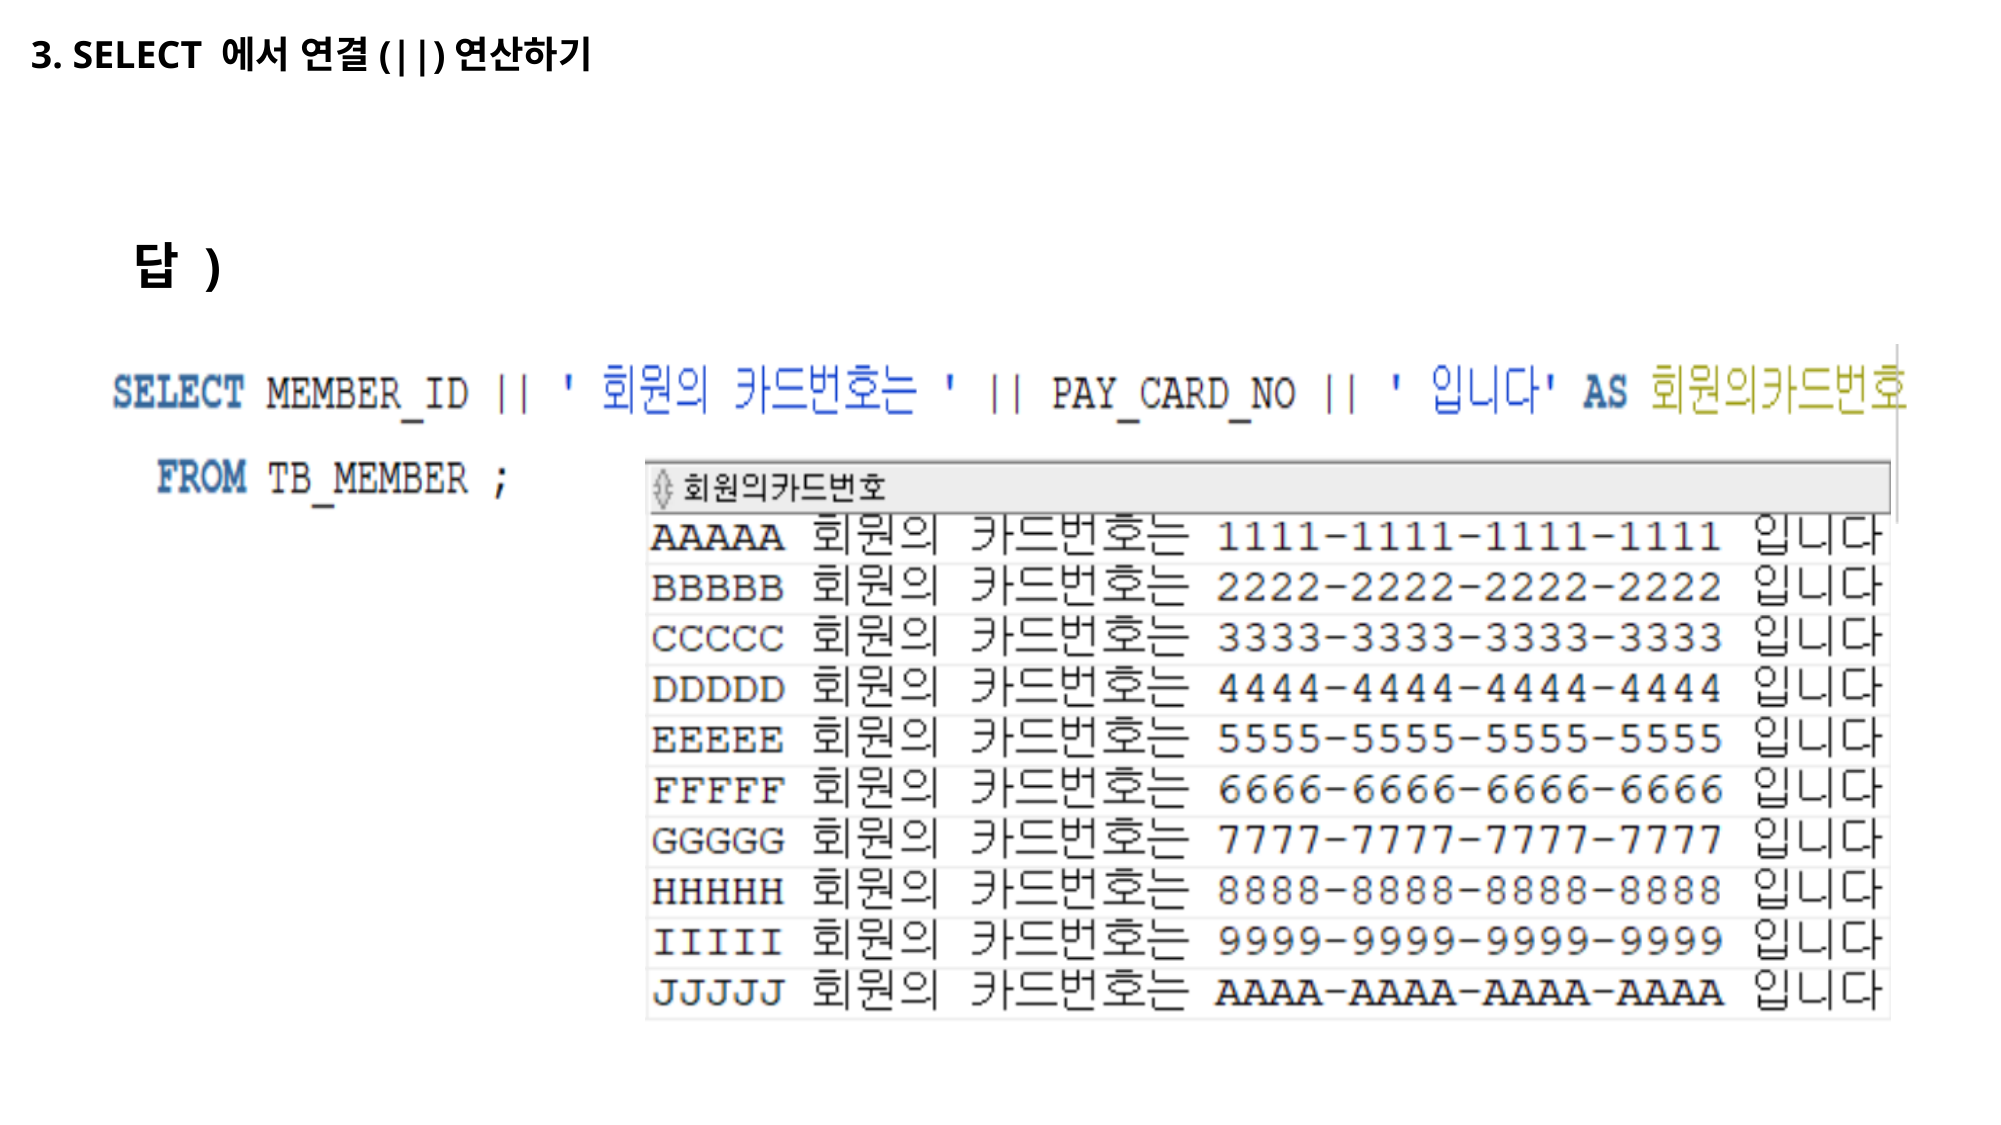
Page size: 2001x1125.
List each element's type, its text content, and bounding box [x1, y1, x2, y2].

picture [109, 344, 1907, 1023]
text_box 답 ) [118, 234, 1899, 344]
text_box 3. SELECT 에서 연결(||)연산하기 [16, 23, 679, 84]
